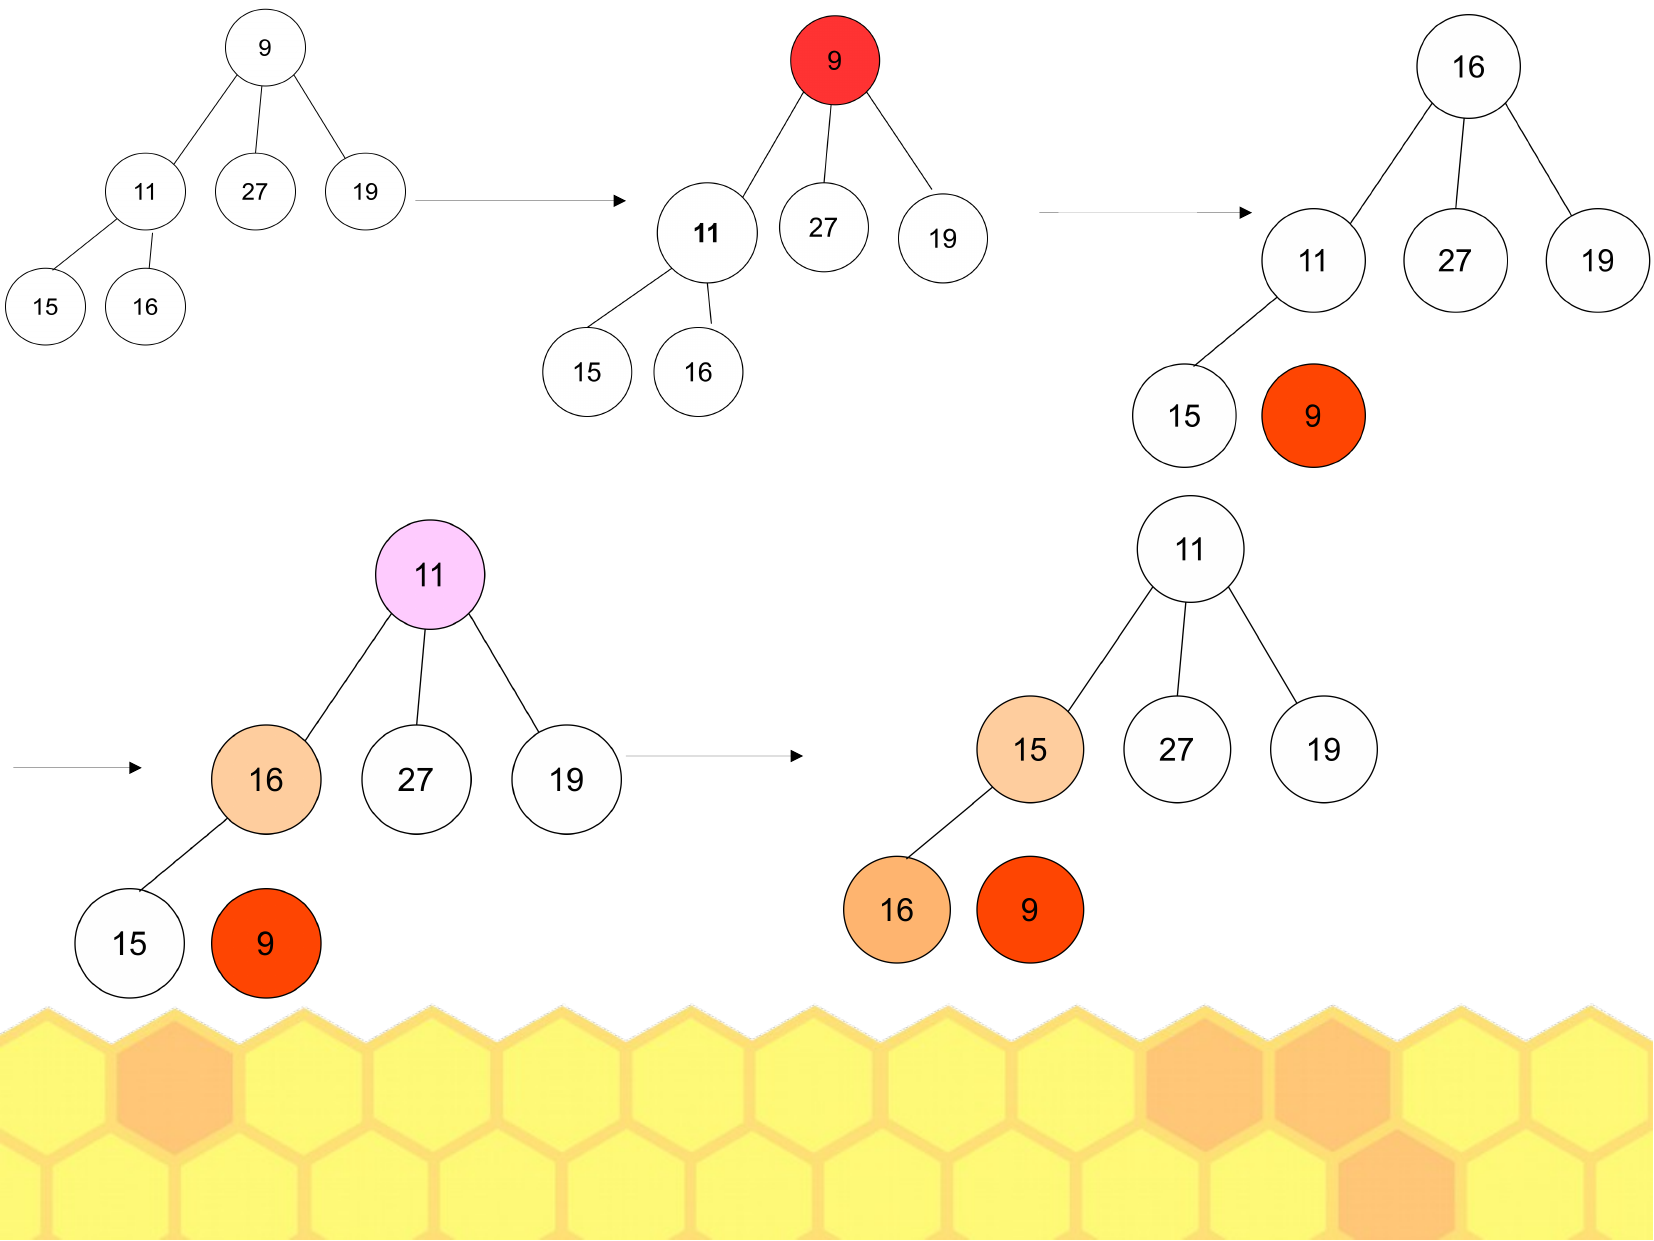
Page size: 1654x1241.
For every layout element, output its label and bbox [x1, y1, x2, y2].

picture [0, 495, 1653, 1240]
picture [531, 4, 999, 428]
text_box [631, 749, 804, 763]
picture [820, 0, 1654, 969]
picture [0, 0, 416, 355]
